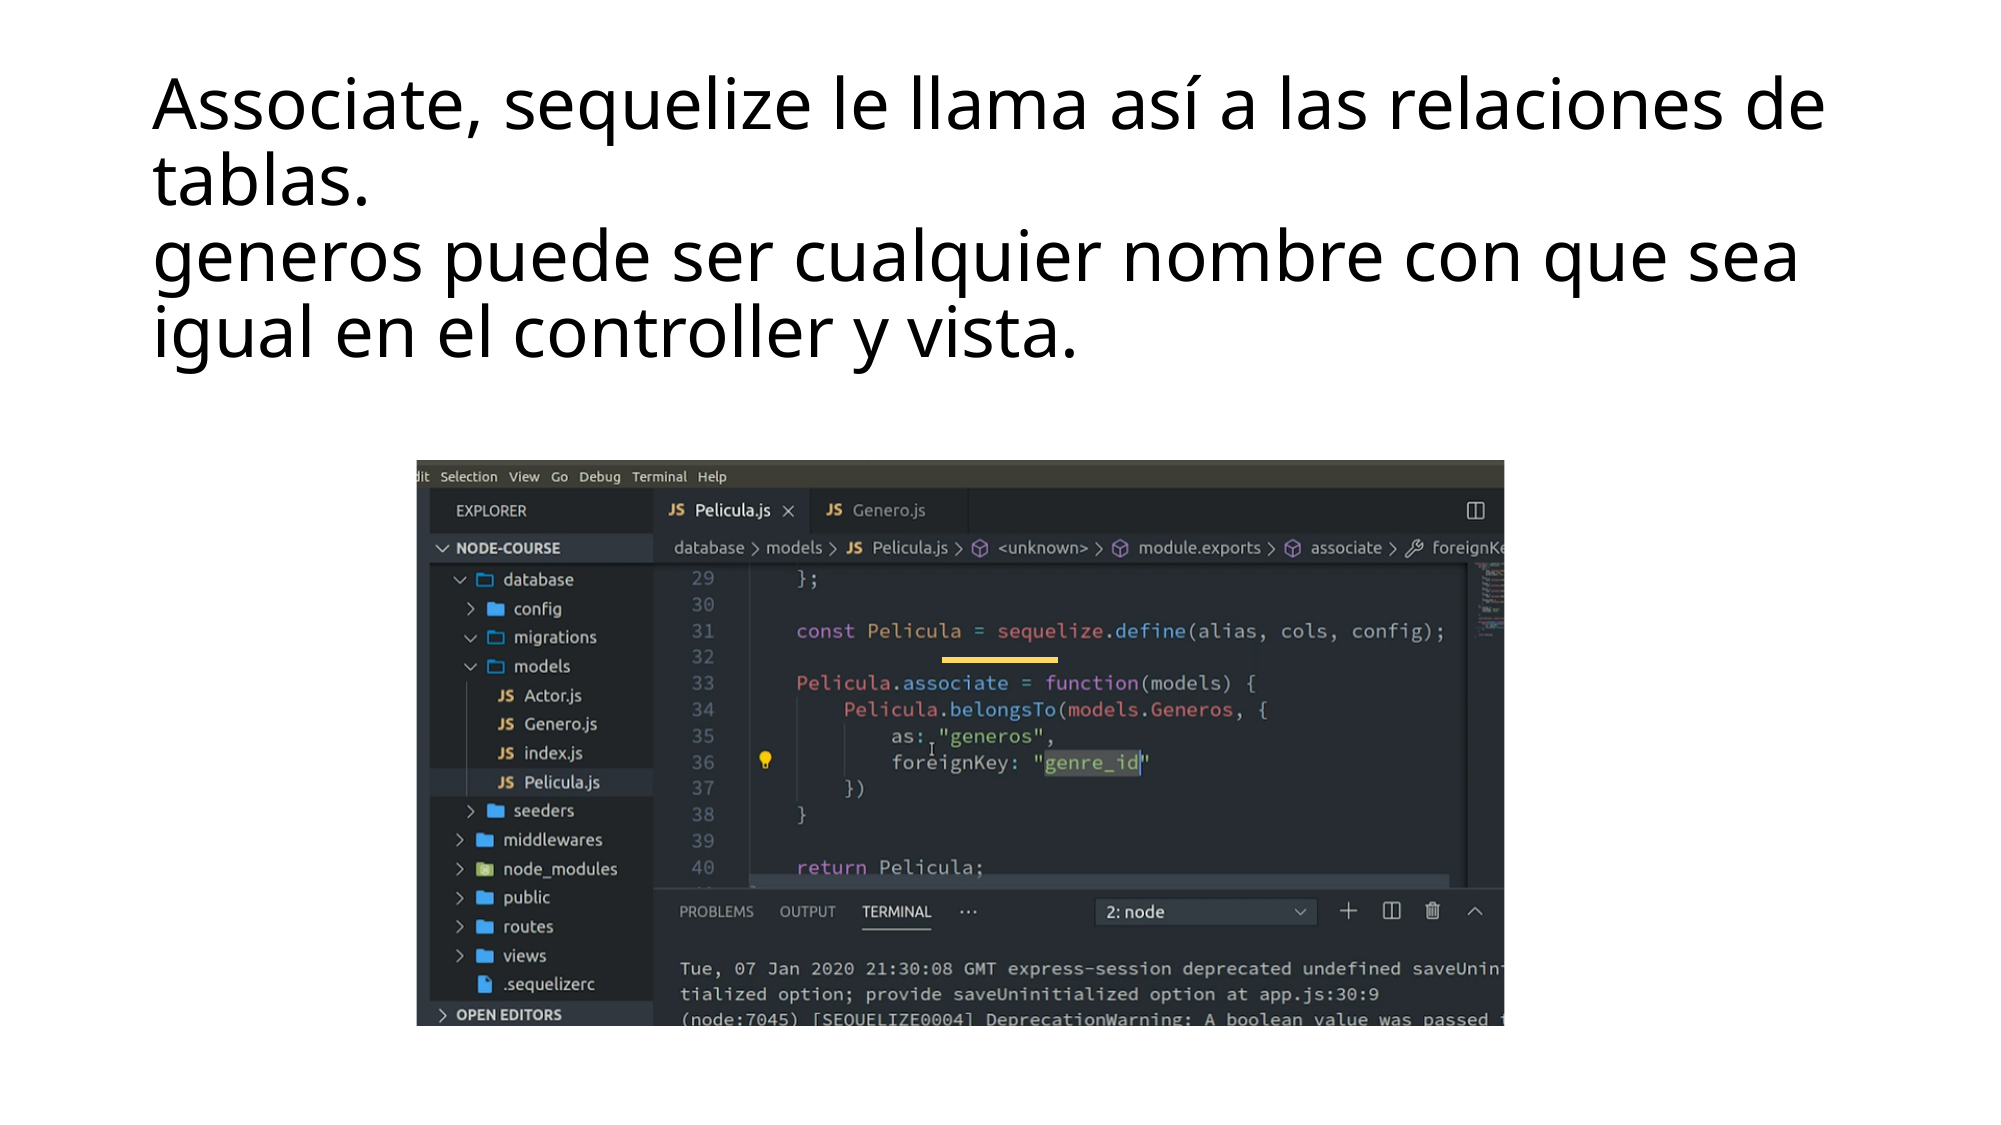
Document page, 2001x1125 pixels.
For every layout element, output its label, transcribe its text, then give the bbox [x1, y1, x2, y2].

picture [416, 460, 1505, 1026]
title Associate, sequelize le llama así a las relaciones de tablas. generos puede ser cualquier nombre con que sea igual en el controller y vista. [137, 59, 1863, 382]
